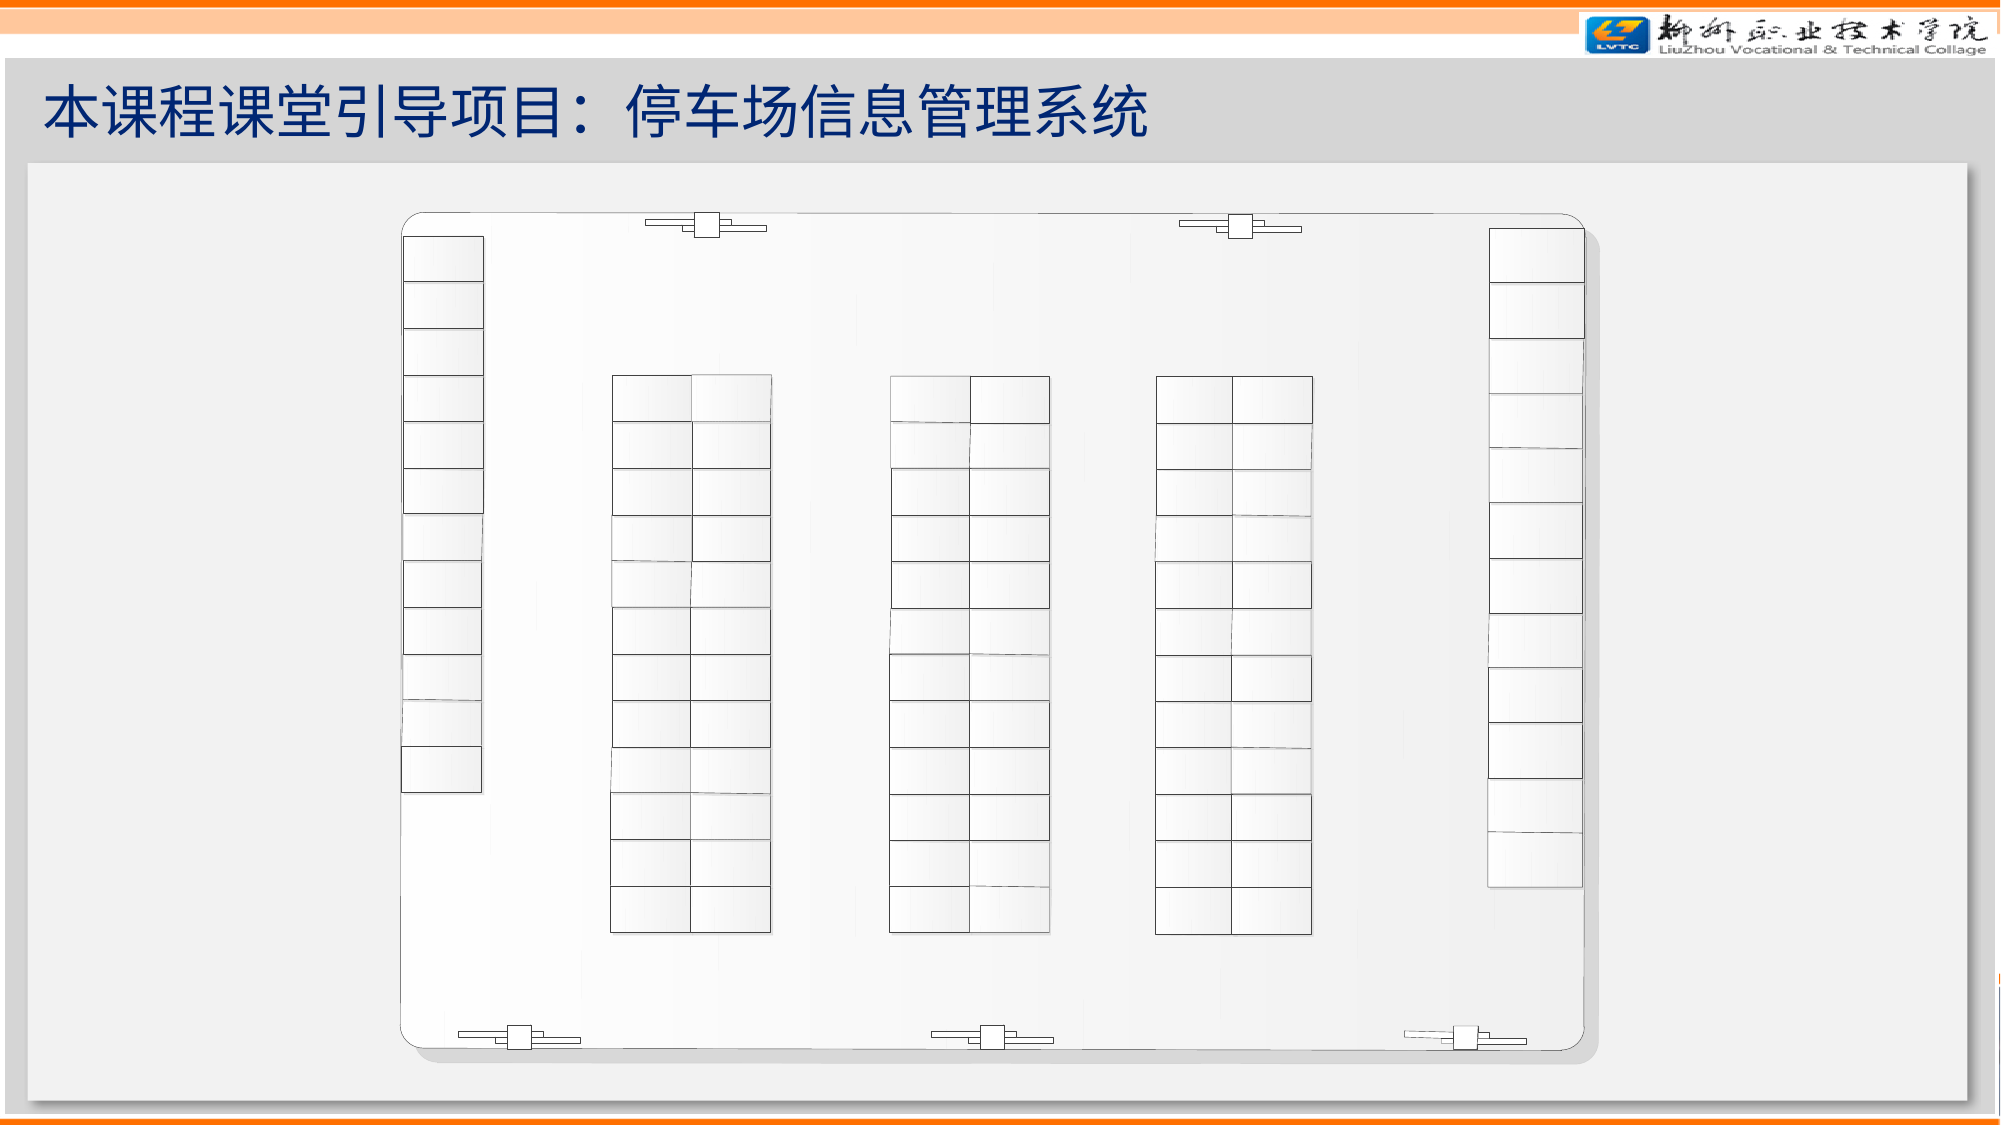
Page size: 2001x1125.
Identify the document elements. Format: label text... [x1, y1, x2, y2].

picture [0, 0, 2001, 1125]
title 本课程课堂引导项目：停车场信息管理系统 [27, 71, 1966, 151]
picture [397, 209, 1603, 1067]
